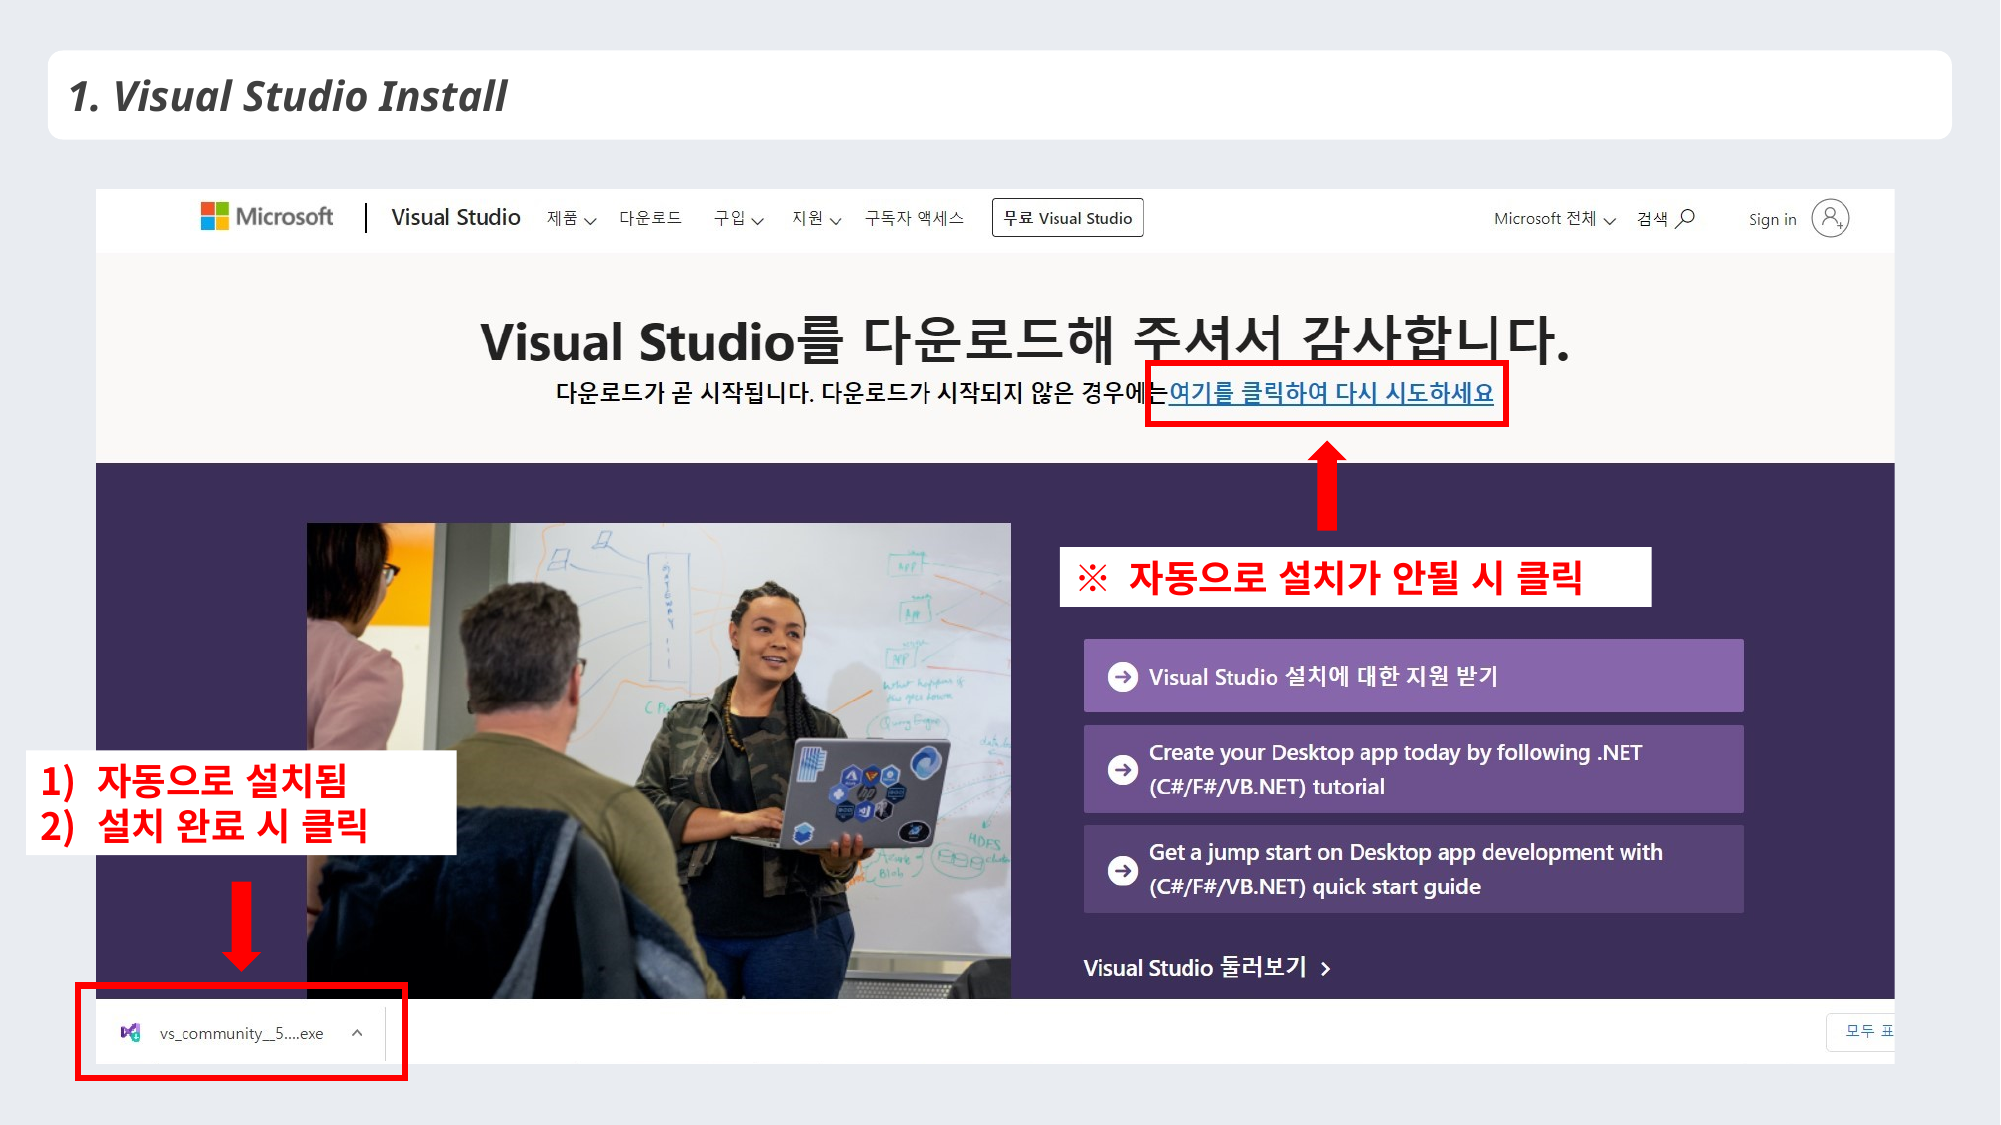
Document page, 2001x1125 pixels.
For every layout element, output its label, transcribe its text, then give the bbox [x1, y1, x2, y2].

text_box 1. Visual Studio Install [46, 49, 1954, 141]
text_box 자동으로 설치됨 설치 완료 시 클릭 [26, 750, 96, 856]
text_box [77, 985, 406, 1079]
picture [96, 189, 1895, 1064]
